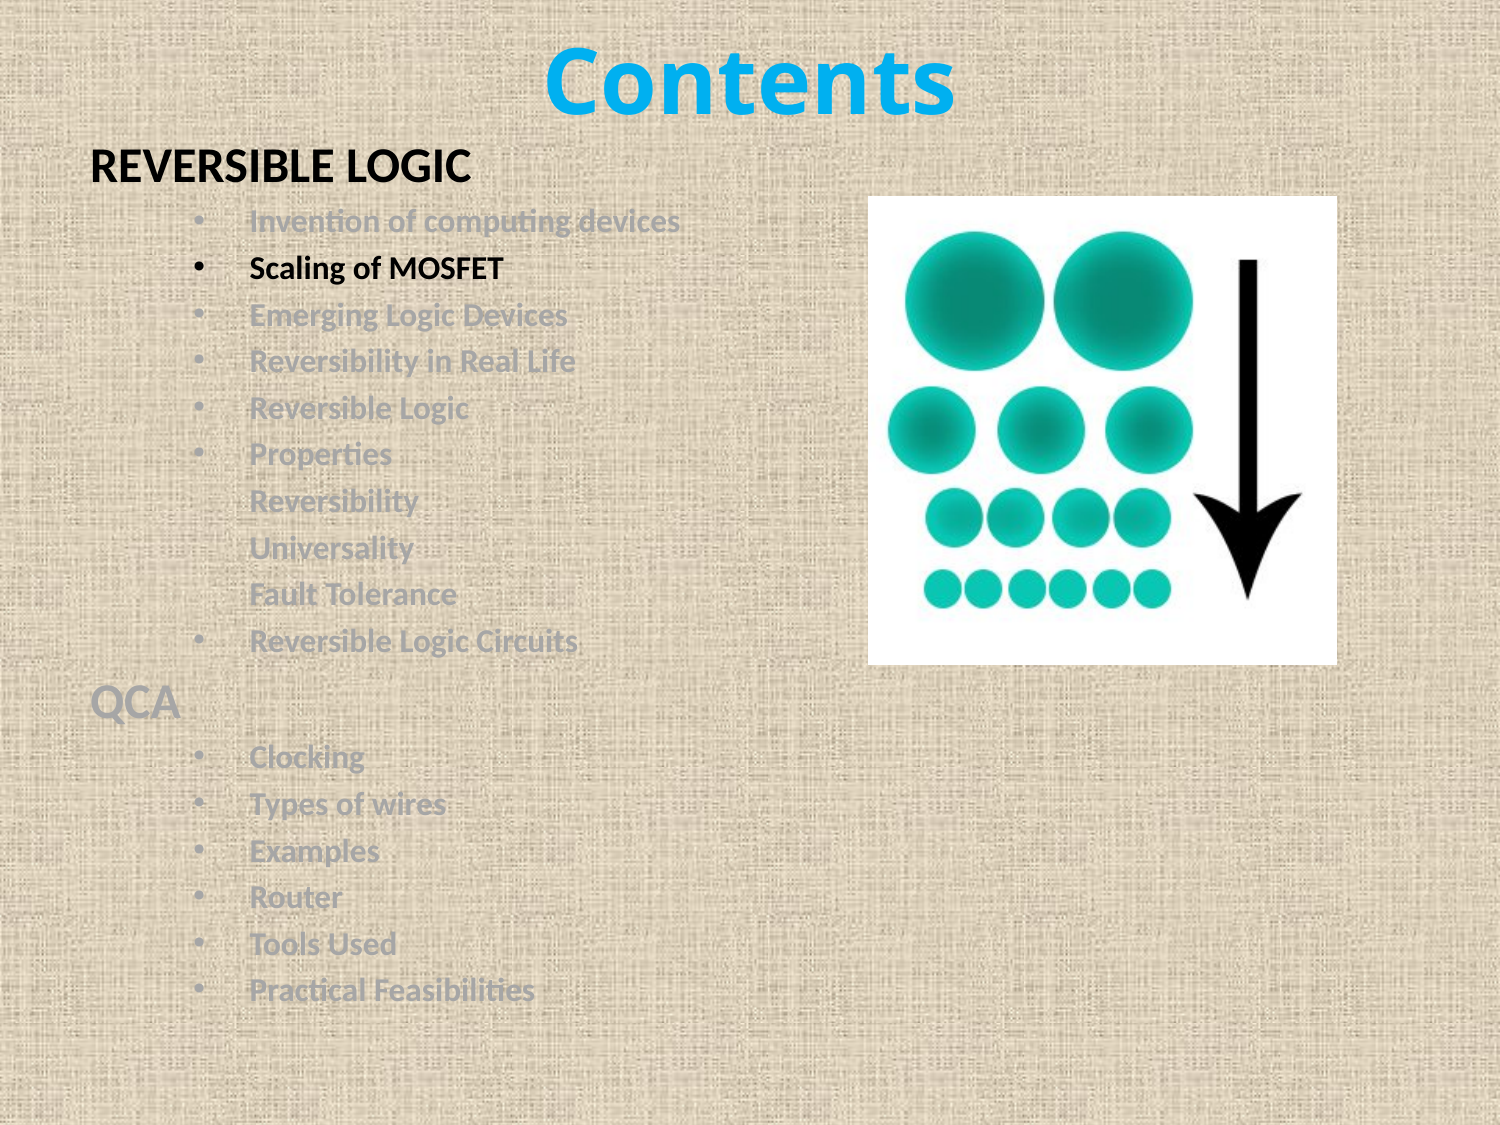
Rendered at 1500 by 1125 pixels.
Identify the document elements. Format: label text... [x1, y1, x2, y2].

list REVERSIBLE LOGIC Invention of computing devices Scaling of MOSFET Emerging Logic Devices Reversibility in Real Life Reversible Logic Properties Reversibility Universality Fault Tolerance Reversible Logic Circuits QCA Clocking Types of wires Examples Router Tools Used Practical Feasibilities [75, 125, 1425, 946]
picture [0, 0, 1500, 1125]
picture [867, 195, 1338, 666]
title Contents [75, 0, 1425, 125]
